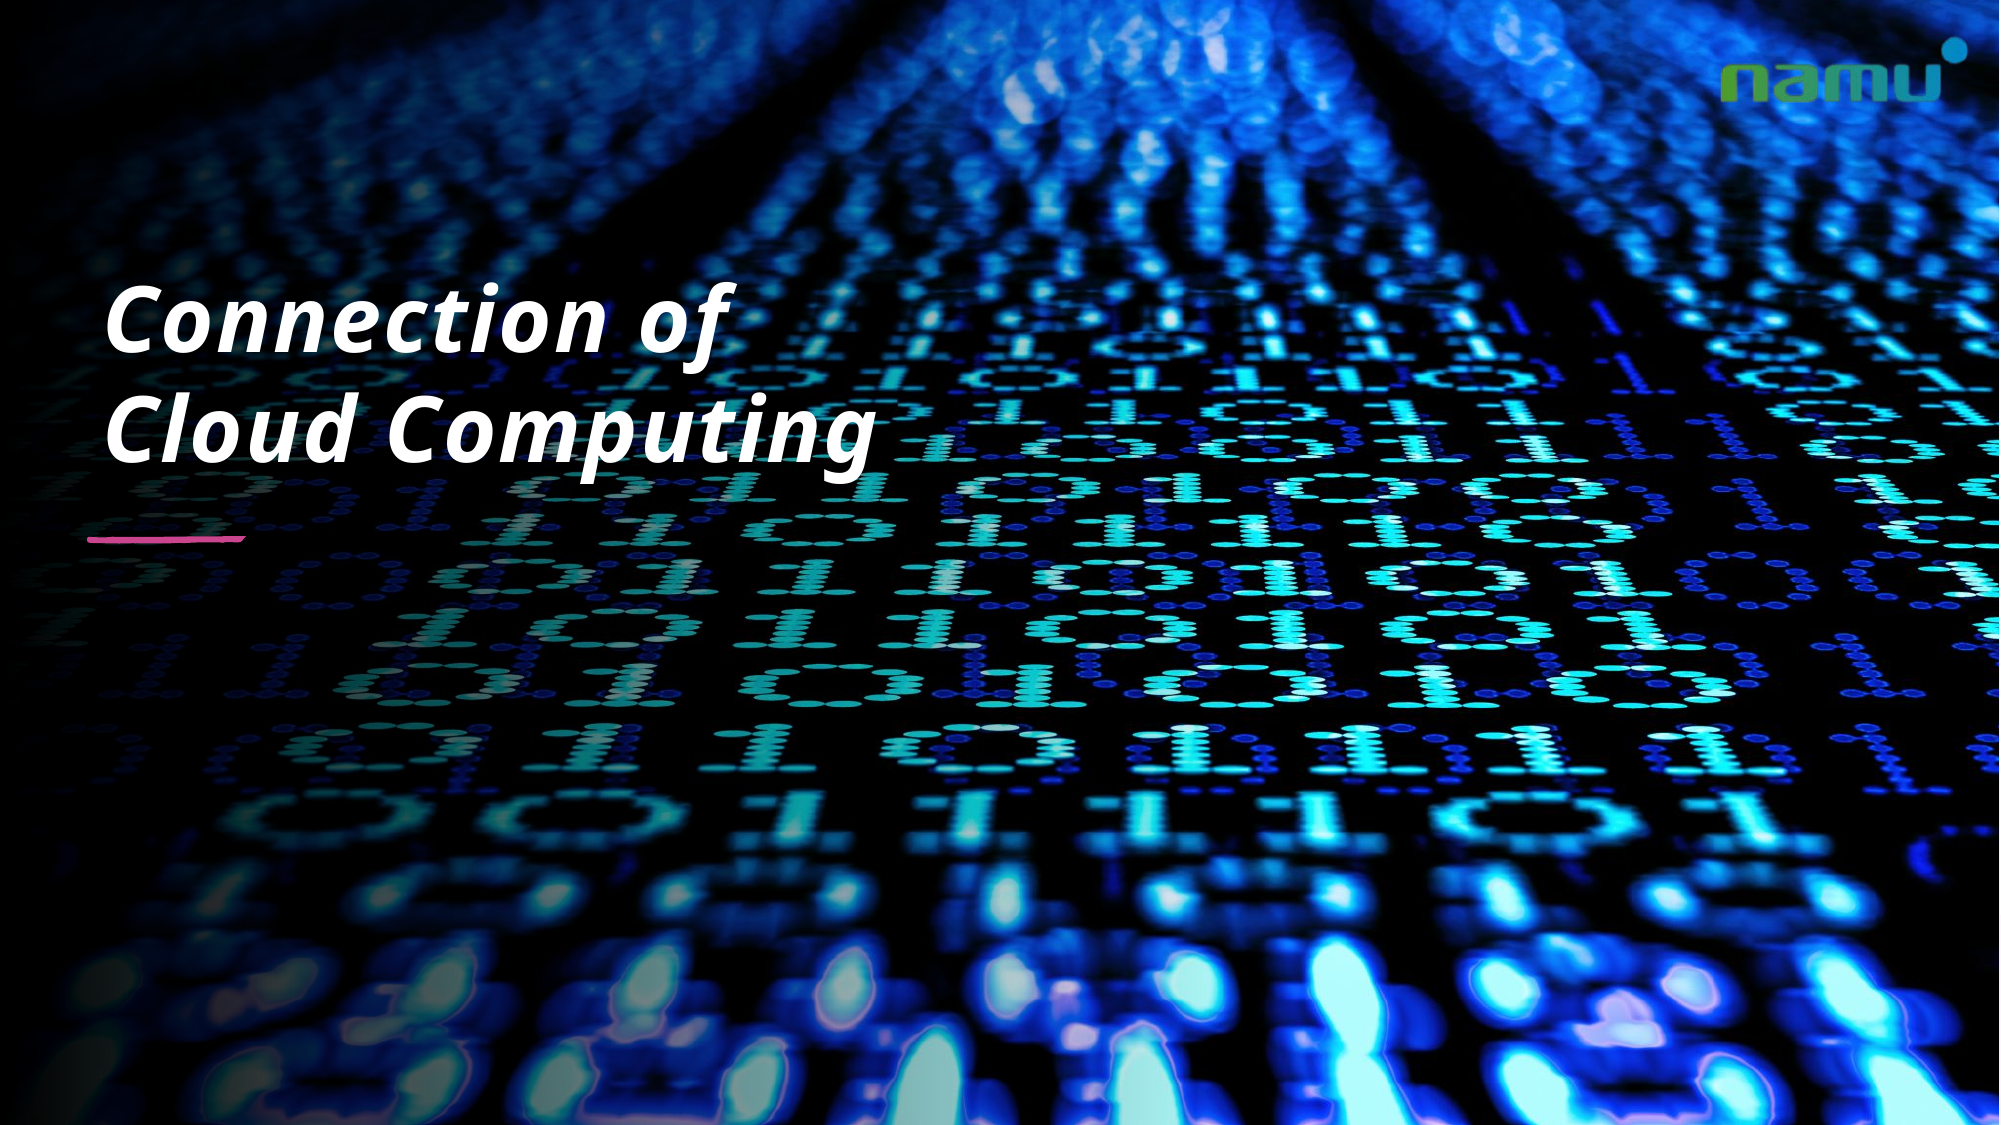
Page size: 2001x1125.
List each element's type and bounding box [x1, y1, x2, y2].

picture [0, 0, 2000, 1125]
text_box [86, 536, 247, 544]
